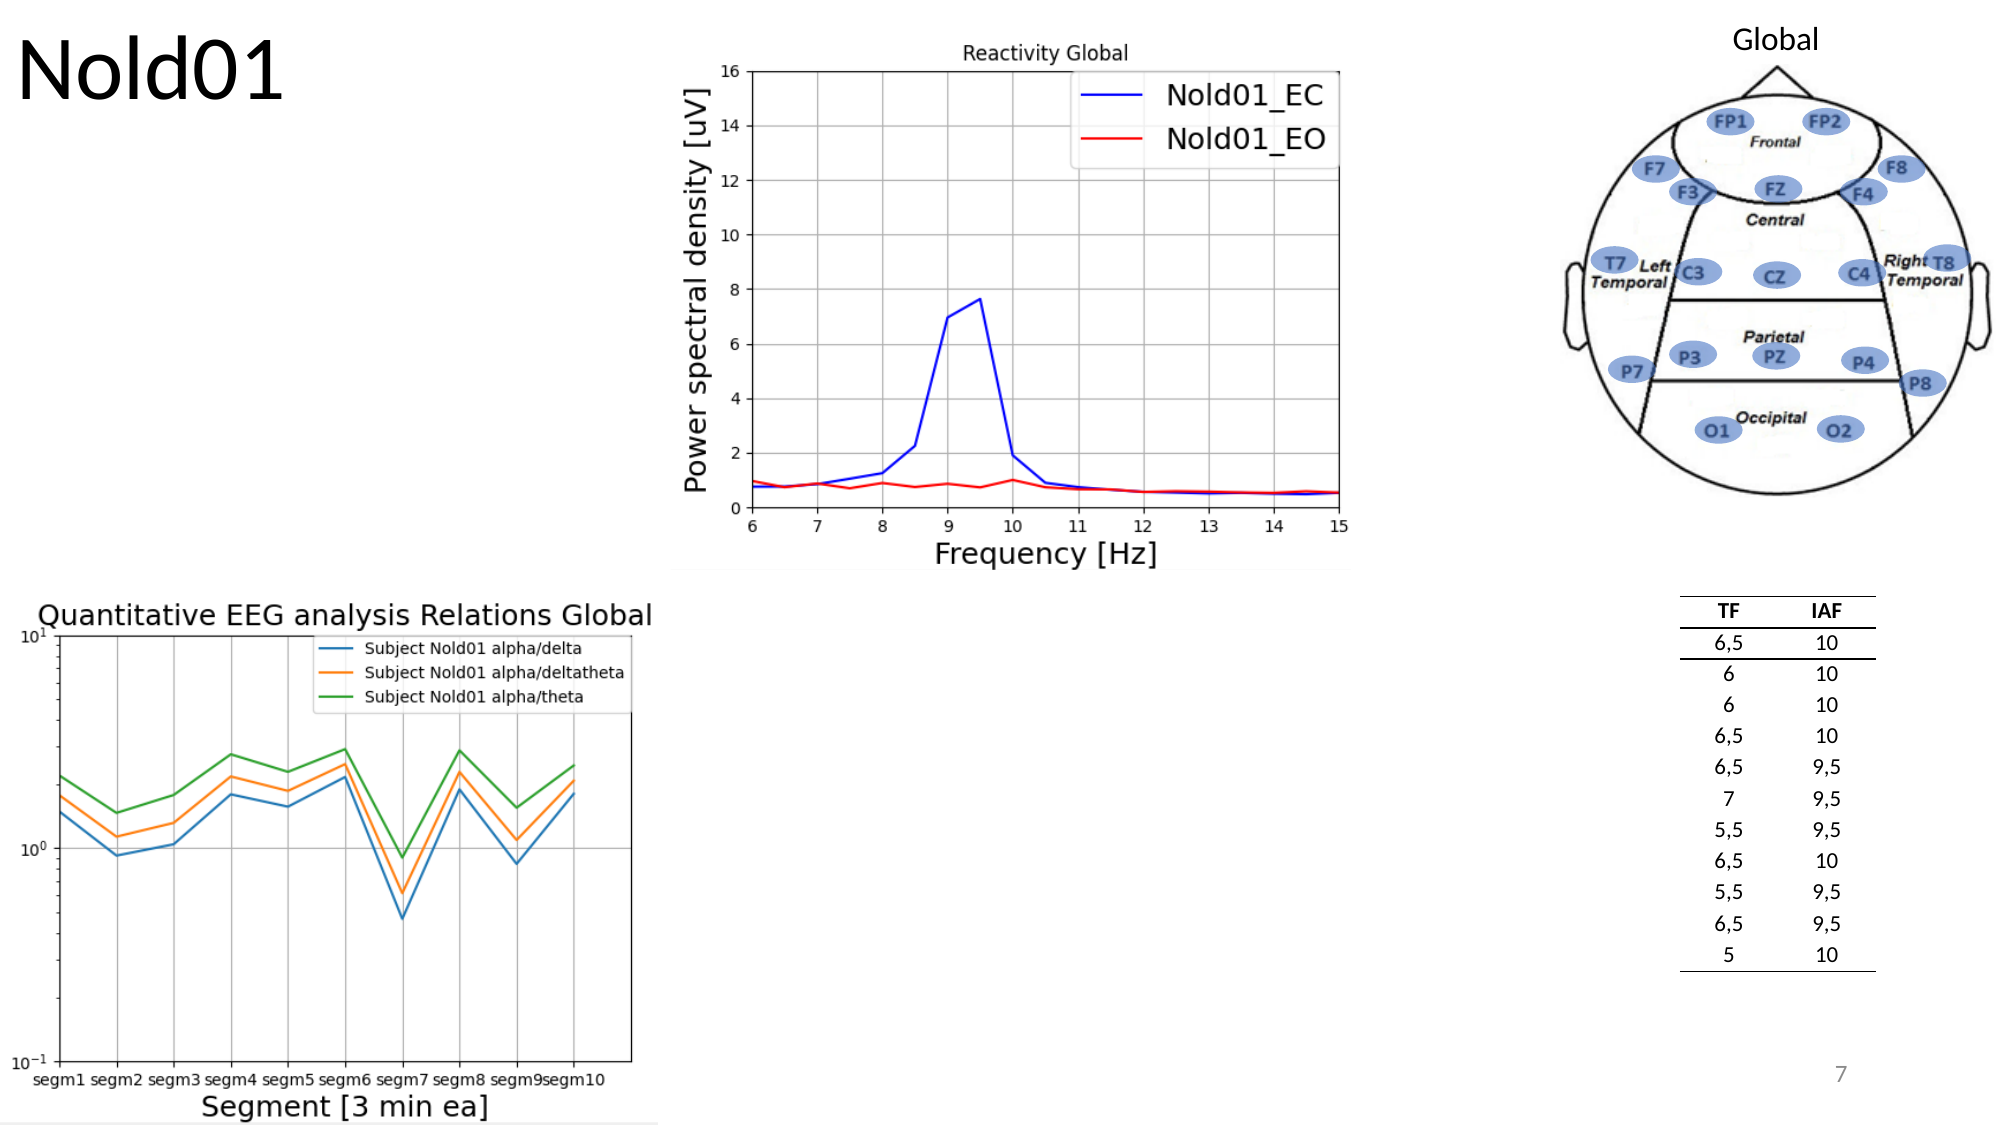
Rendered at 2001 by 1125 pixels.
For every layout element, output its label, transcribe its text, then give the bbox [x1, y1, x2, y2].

text_box Nold01 [1, 0, 302, 125]
table_cell 10 [1778, 940, 1876, 971]
table_cell 9,5 [1778, 784, 1876, 815]
table_header IAF [1778, 597, 1876, 627]
table_cell 5 [1680, 940, 1778, 971]
table_cell 6,5 [1680, 846, 1778, 878]
table_header TF [1680, 597, 1778, 627]
table_cell 6,5 [1680, 629, 1778, 658]
picture [670, 37, 1351, 570]
text_box Global [1717, 9, 1836, 64]
table_cell 10 [1778, 722, 1876, 753]
table_cell 5,5 [1680, 878, 1778, 909]
table_cell 9,5 [1778, 815, 1876, 846]
table_cell 9,5 [1778, 878, 1876, 909]
table_cell 10 [1778, 629, 1876, 658]
picture [1560, 64, 2000, 504]
table_cell 6,5 [1680, 722, 1778, 753]
table_cell 10 [1778, 846, 1876, 878]
picture [0, 593, 658, 1125]
table_cell 9,5 [1778, 753, 1876, 784]
table_cell 7 [1680, 784, 1778, 815]
table_cell 10 [1778, 660, 1876, 690]
table_cell 6 [1680, 690, 1778, 722]
table_cell 6 [1680, 660, 1778, 690]
table_cell 10 [1778, 690, 1876, 722]
table_cell 6,5 [1680, 753, 1778, 784]
table_cell 6,5 [1680, 909, 1778, 940]
table_cell 9,5 [1778, 909, 1876, 940]
table_cell 5,5 [1680, 815, 1778, 846]
slide_number 7 [1412, 1042, 1863, 1103]
